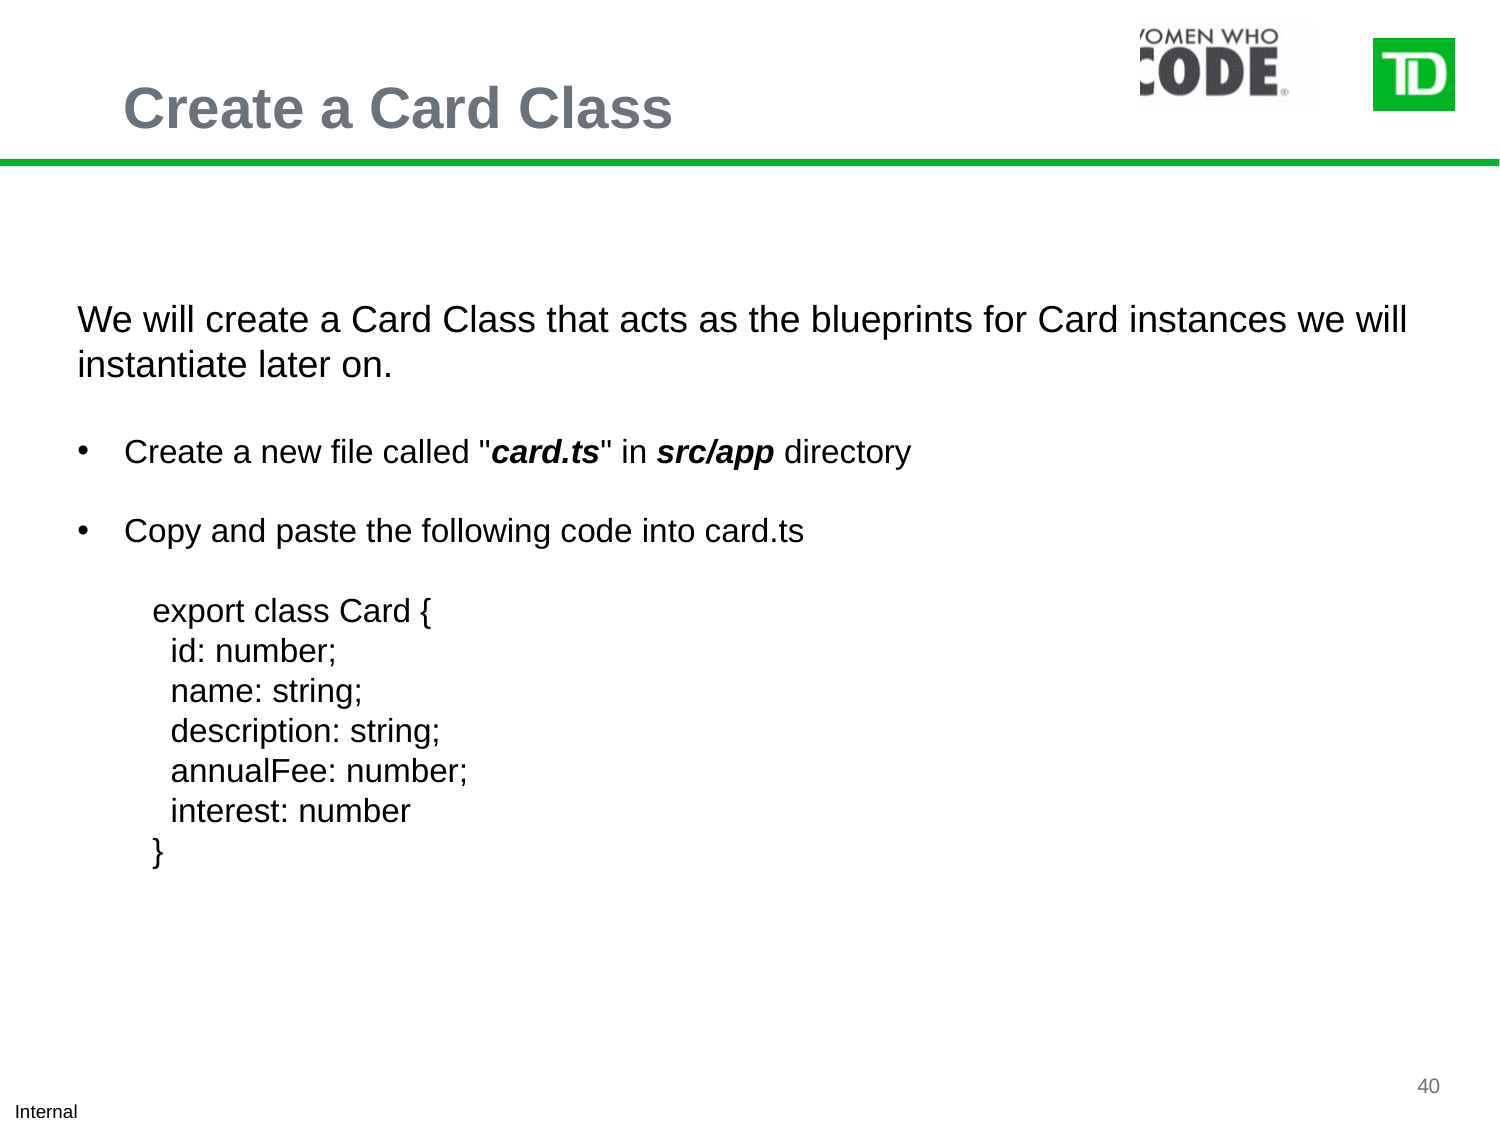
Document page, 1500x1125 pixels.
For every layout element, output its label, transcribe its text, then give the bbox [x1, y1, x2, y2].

picture [1373, 38, 1455, 111]
text_box Create a Card Class [108, 62, 690, 148]
text_box We will create a Card Class that acts as the blueprints for Card instances we will instantiate later on. Create a new file called "card.ts" in src/app directory Copy and paste the following code into card.ts export class Card { id: number; name: string; description: string; annualFee: number; interest: number } [62, 287, 1450, 962]
picture [1140, 22, 1357, 128]
slide_number 40 [1348, 1065, 1456, 1102]
